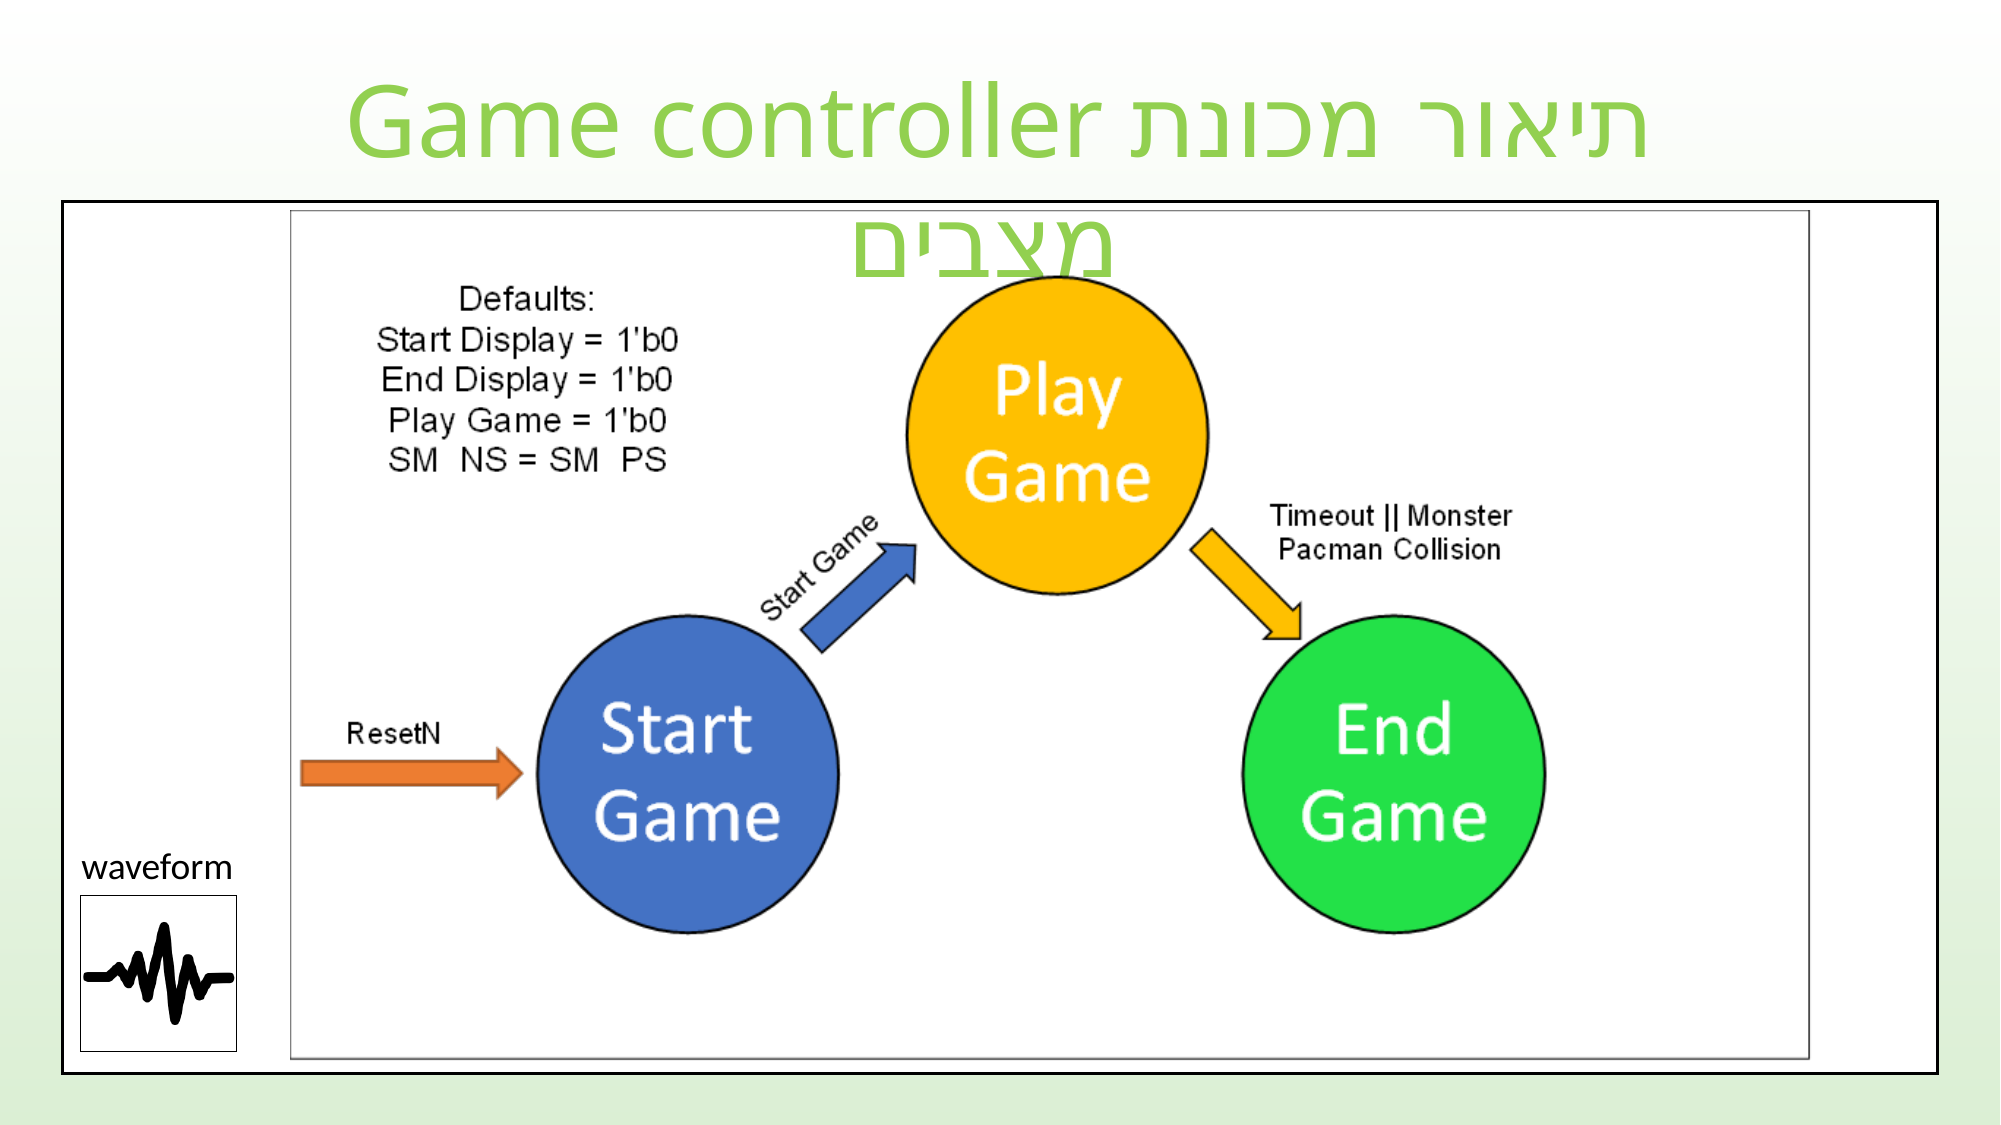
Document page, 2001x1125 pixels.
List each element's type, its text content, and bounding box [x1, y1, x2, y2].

text_box waveform [66, 834, 255, 895]
picture [80, 894, 237, 1052]
text_box Game controller תיאור מכונת מצבים [227, 50, 1773, 306]
picture [290, 210, 1813, 1066]
